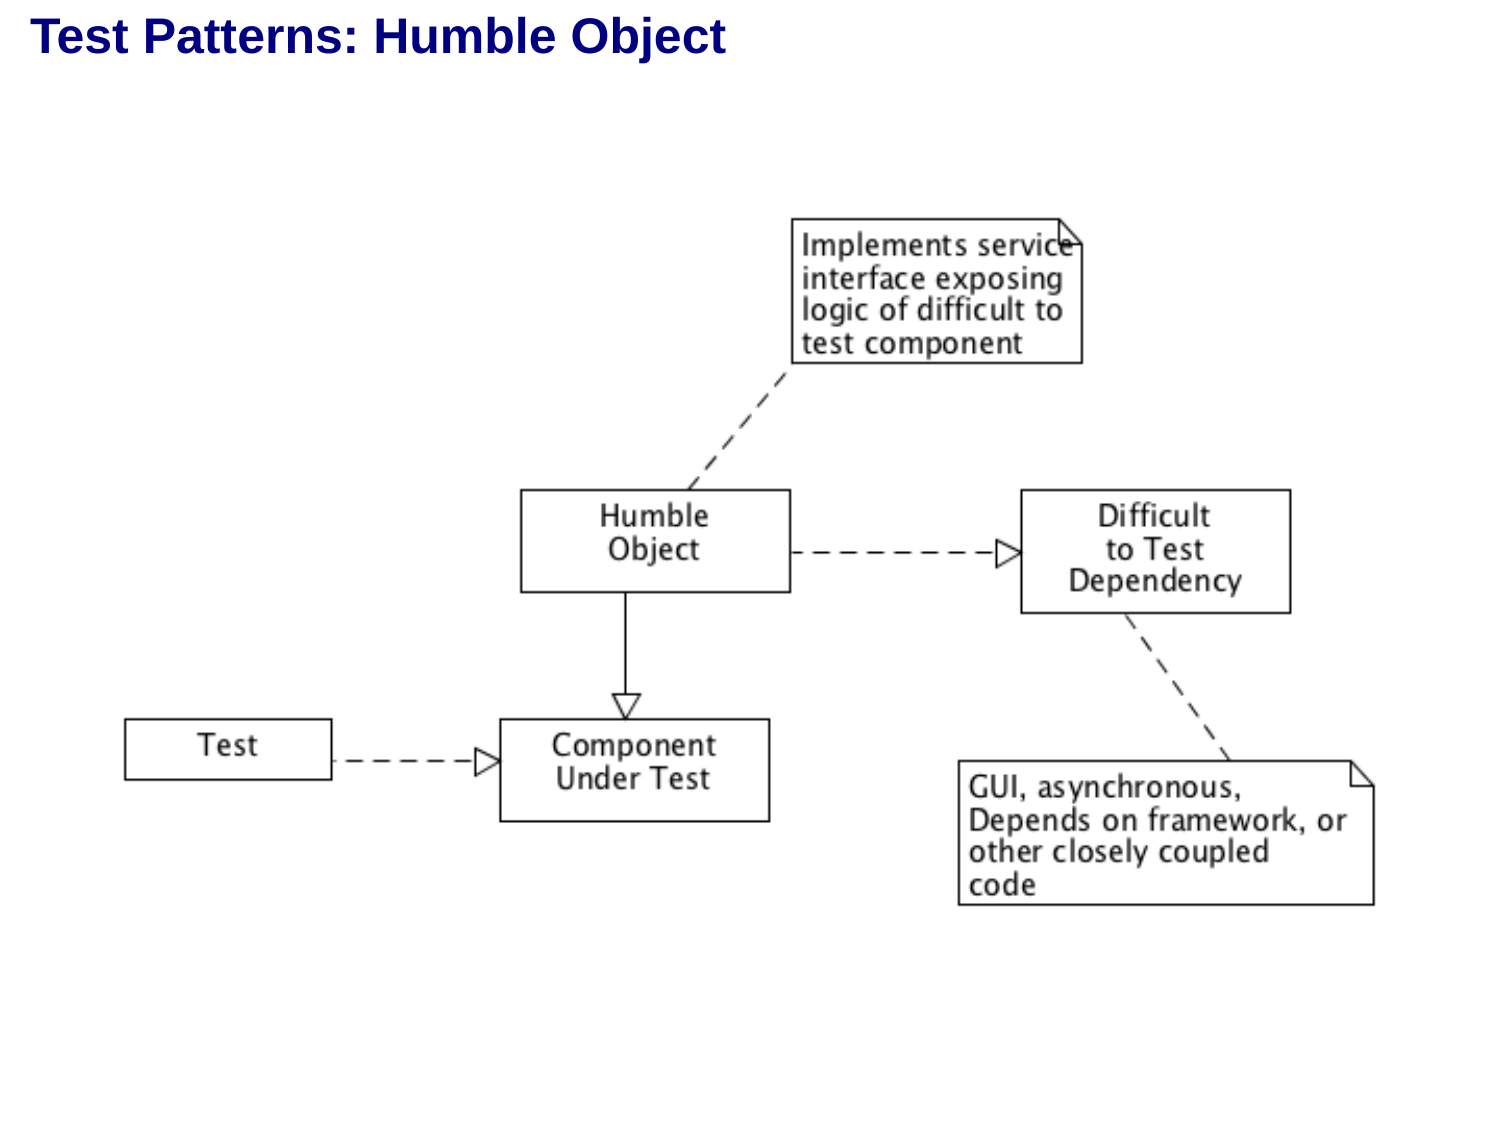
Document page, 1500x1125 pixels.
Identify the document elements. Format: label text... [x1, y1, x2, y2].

picture [83, 176, 1417, 949]
title Test Patterns: Humble Object [0, 0, 1500, 67]
